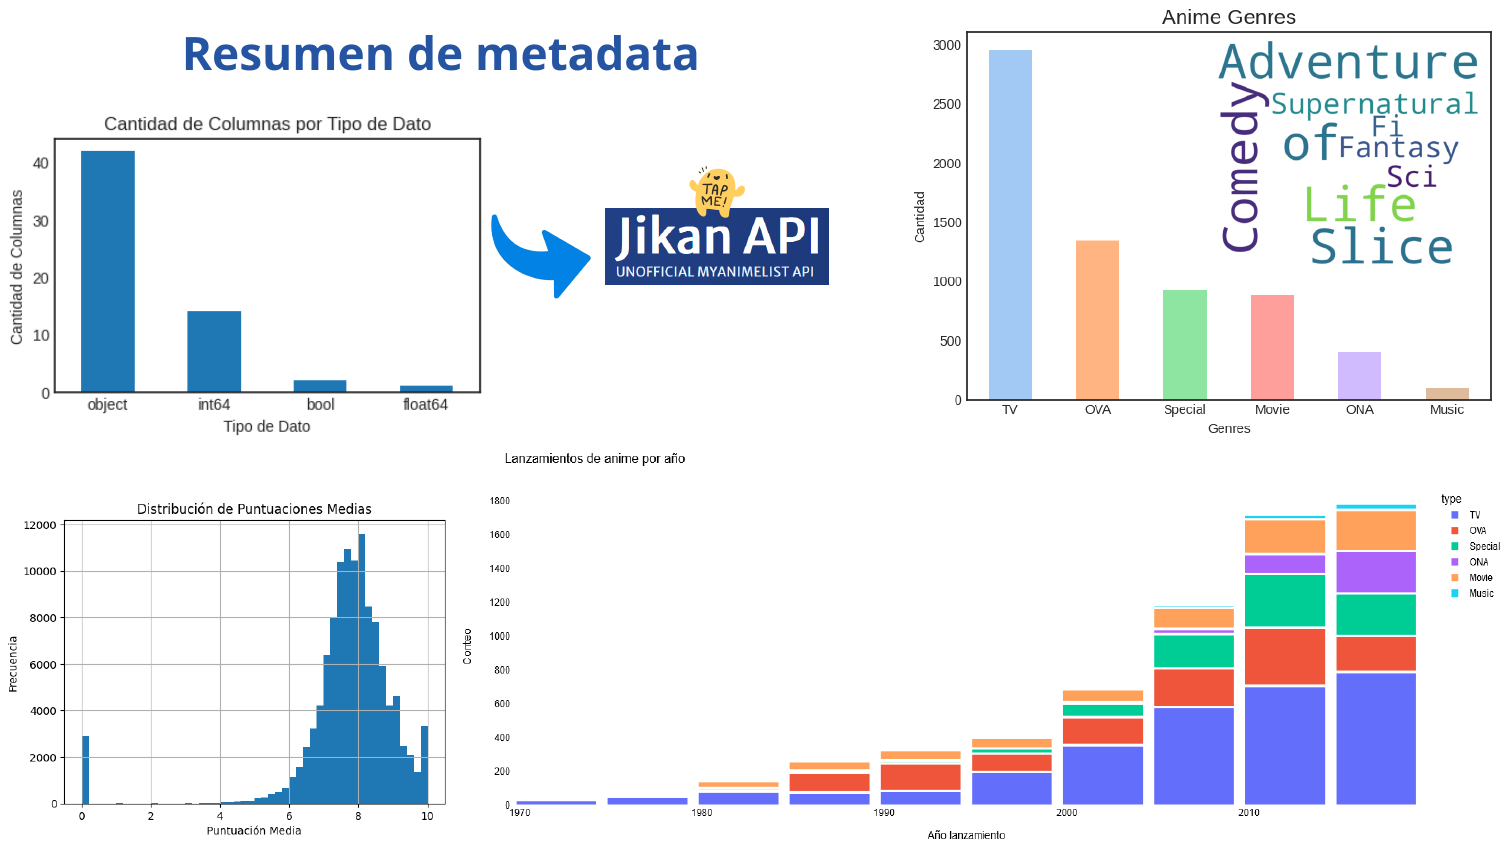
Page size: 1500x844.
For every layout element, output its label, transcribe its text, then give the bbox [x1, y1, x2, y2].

picture [605, 160, 829, 285]
picture [0, 0, 1500, 844]
title Resumen de metadata [166, 9, 775, 96]
